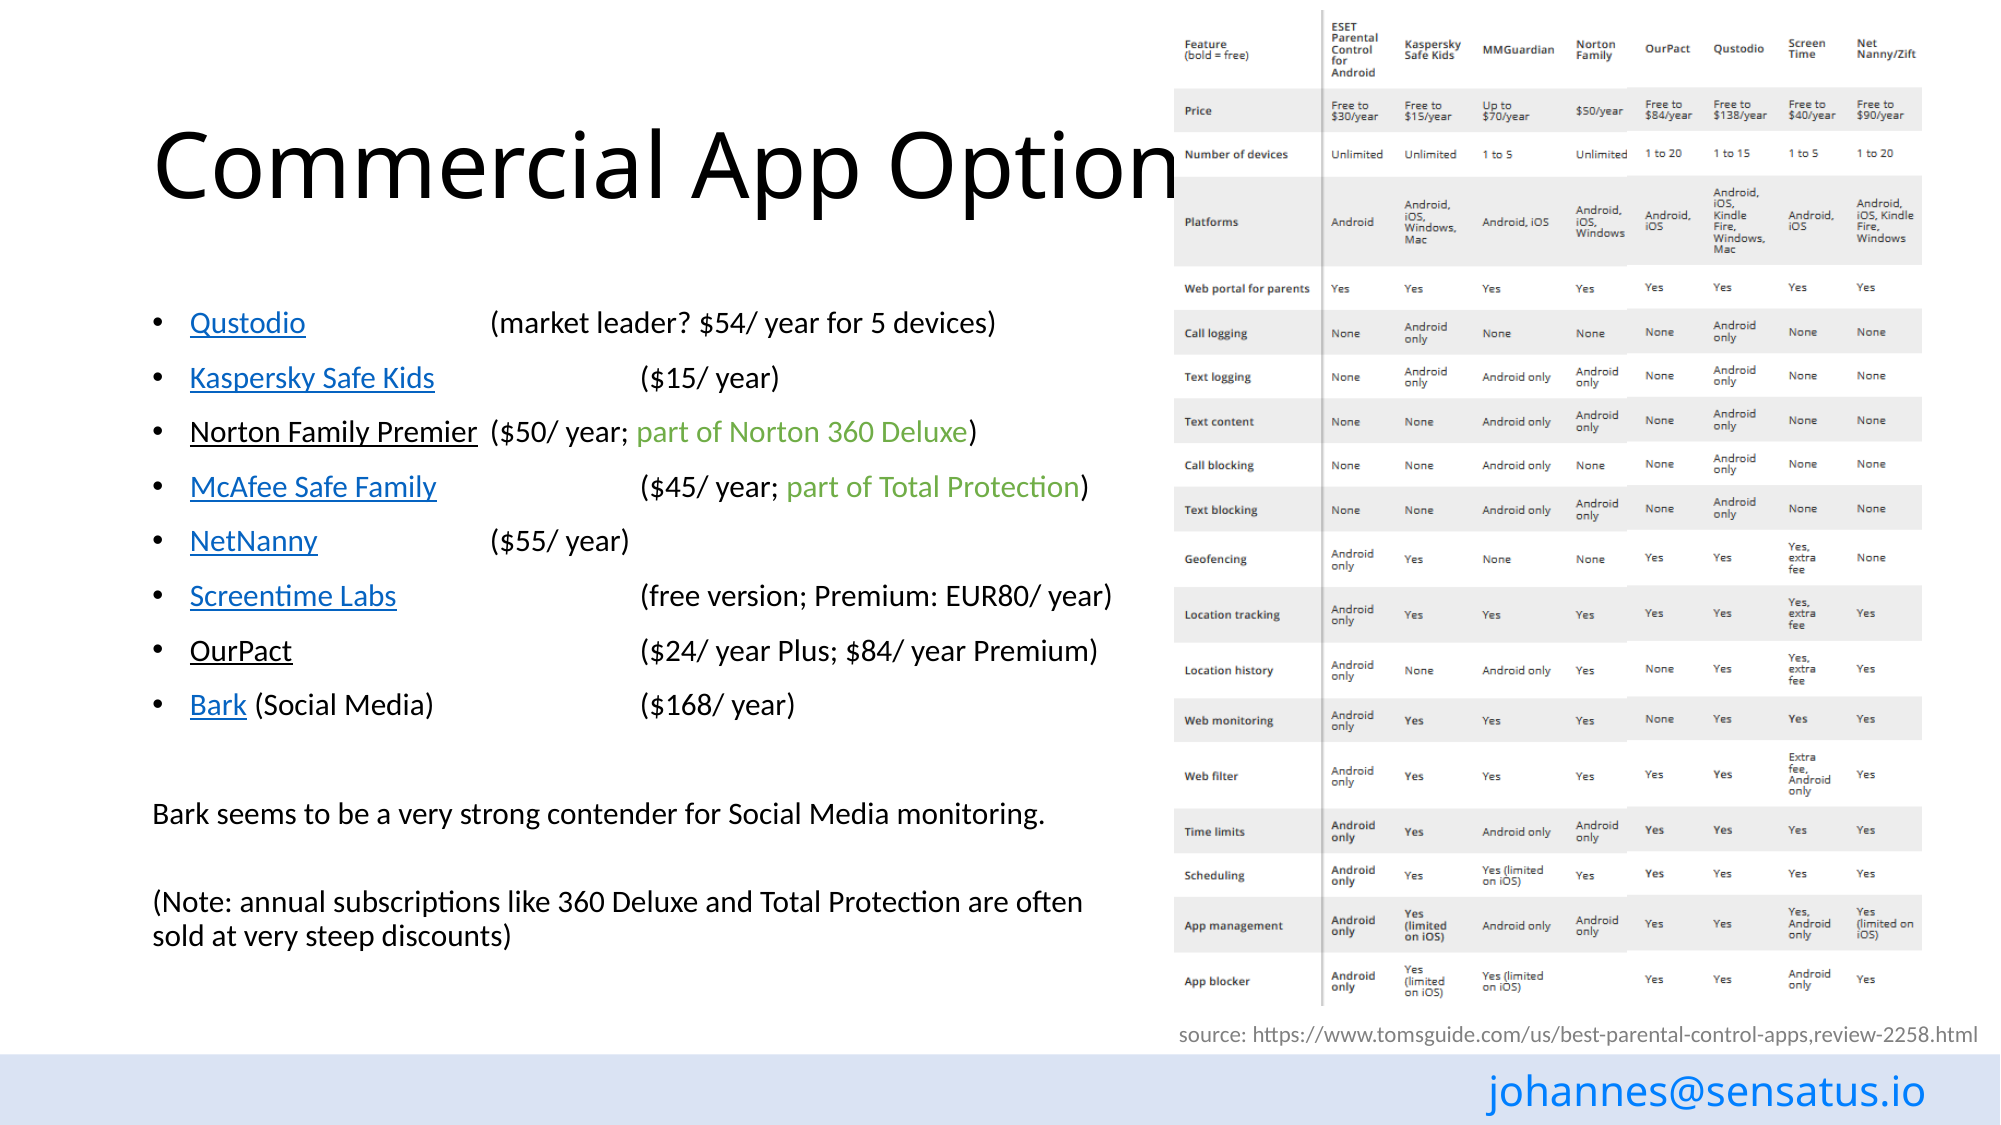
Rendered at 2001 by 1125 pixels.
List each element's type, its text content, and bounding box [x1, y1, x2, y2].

title Commercial App Options [137, 59, 1173, 278]
list Qustodio (market leader? $54/ year for 5 devices) Kaspersky Safe Kids ($15/ year) Norton Family Premier ($50/ year; part of Norton 360 Deluxe) McAfee Safe Family ($45/ year; part of Total Protection) NetNanny ($55/ year) Screentime Labs (free version; Premium: EUR80/ year) OurPact ($24/ year Plus; $84/ year Premium) Bark (Social Media) ($168/ year) Bark seems to be a very strong contender for Social Media monitoring. (Note: annual subscriptions like 360 Deluxe and Total Protection are often sold at very steep discounts) [137, 299, 1174, 1014]
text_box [1173, 10, 1922, 1006]
text_box source: https://www.tomsguide.com/us/best-parental-control-apps,review-2258.html [1164, 1011, 1995, 1055]
